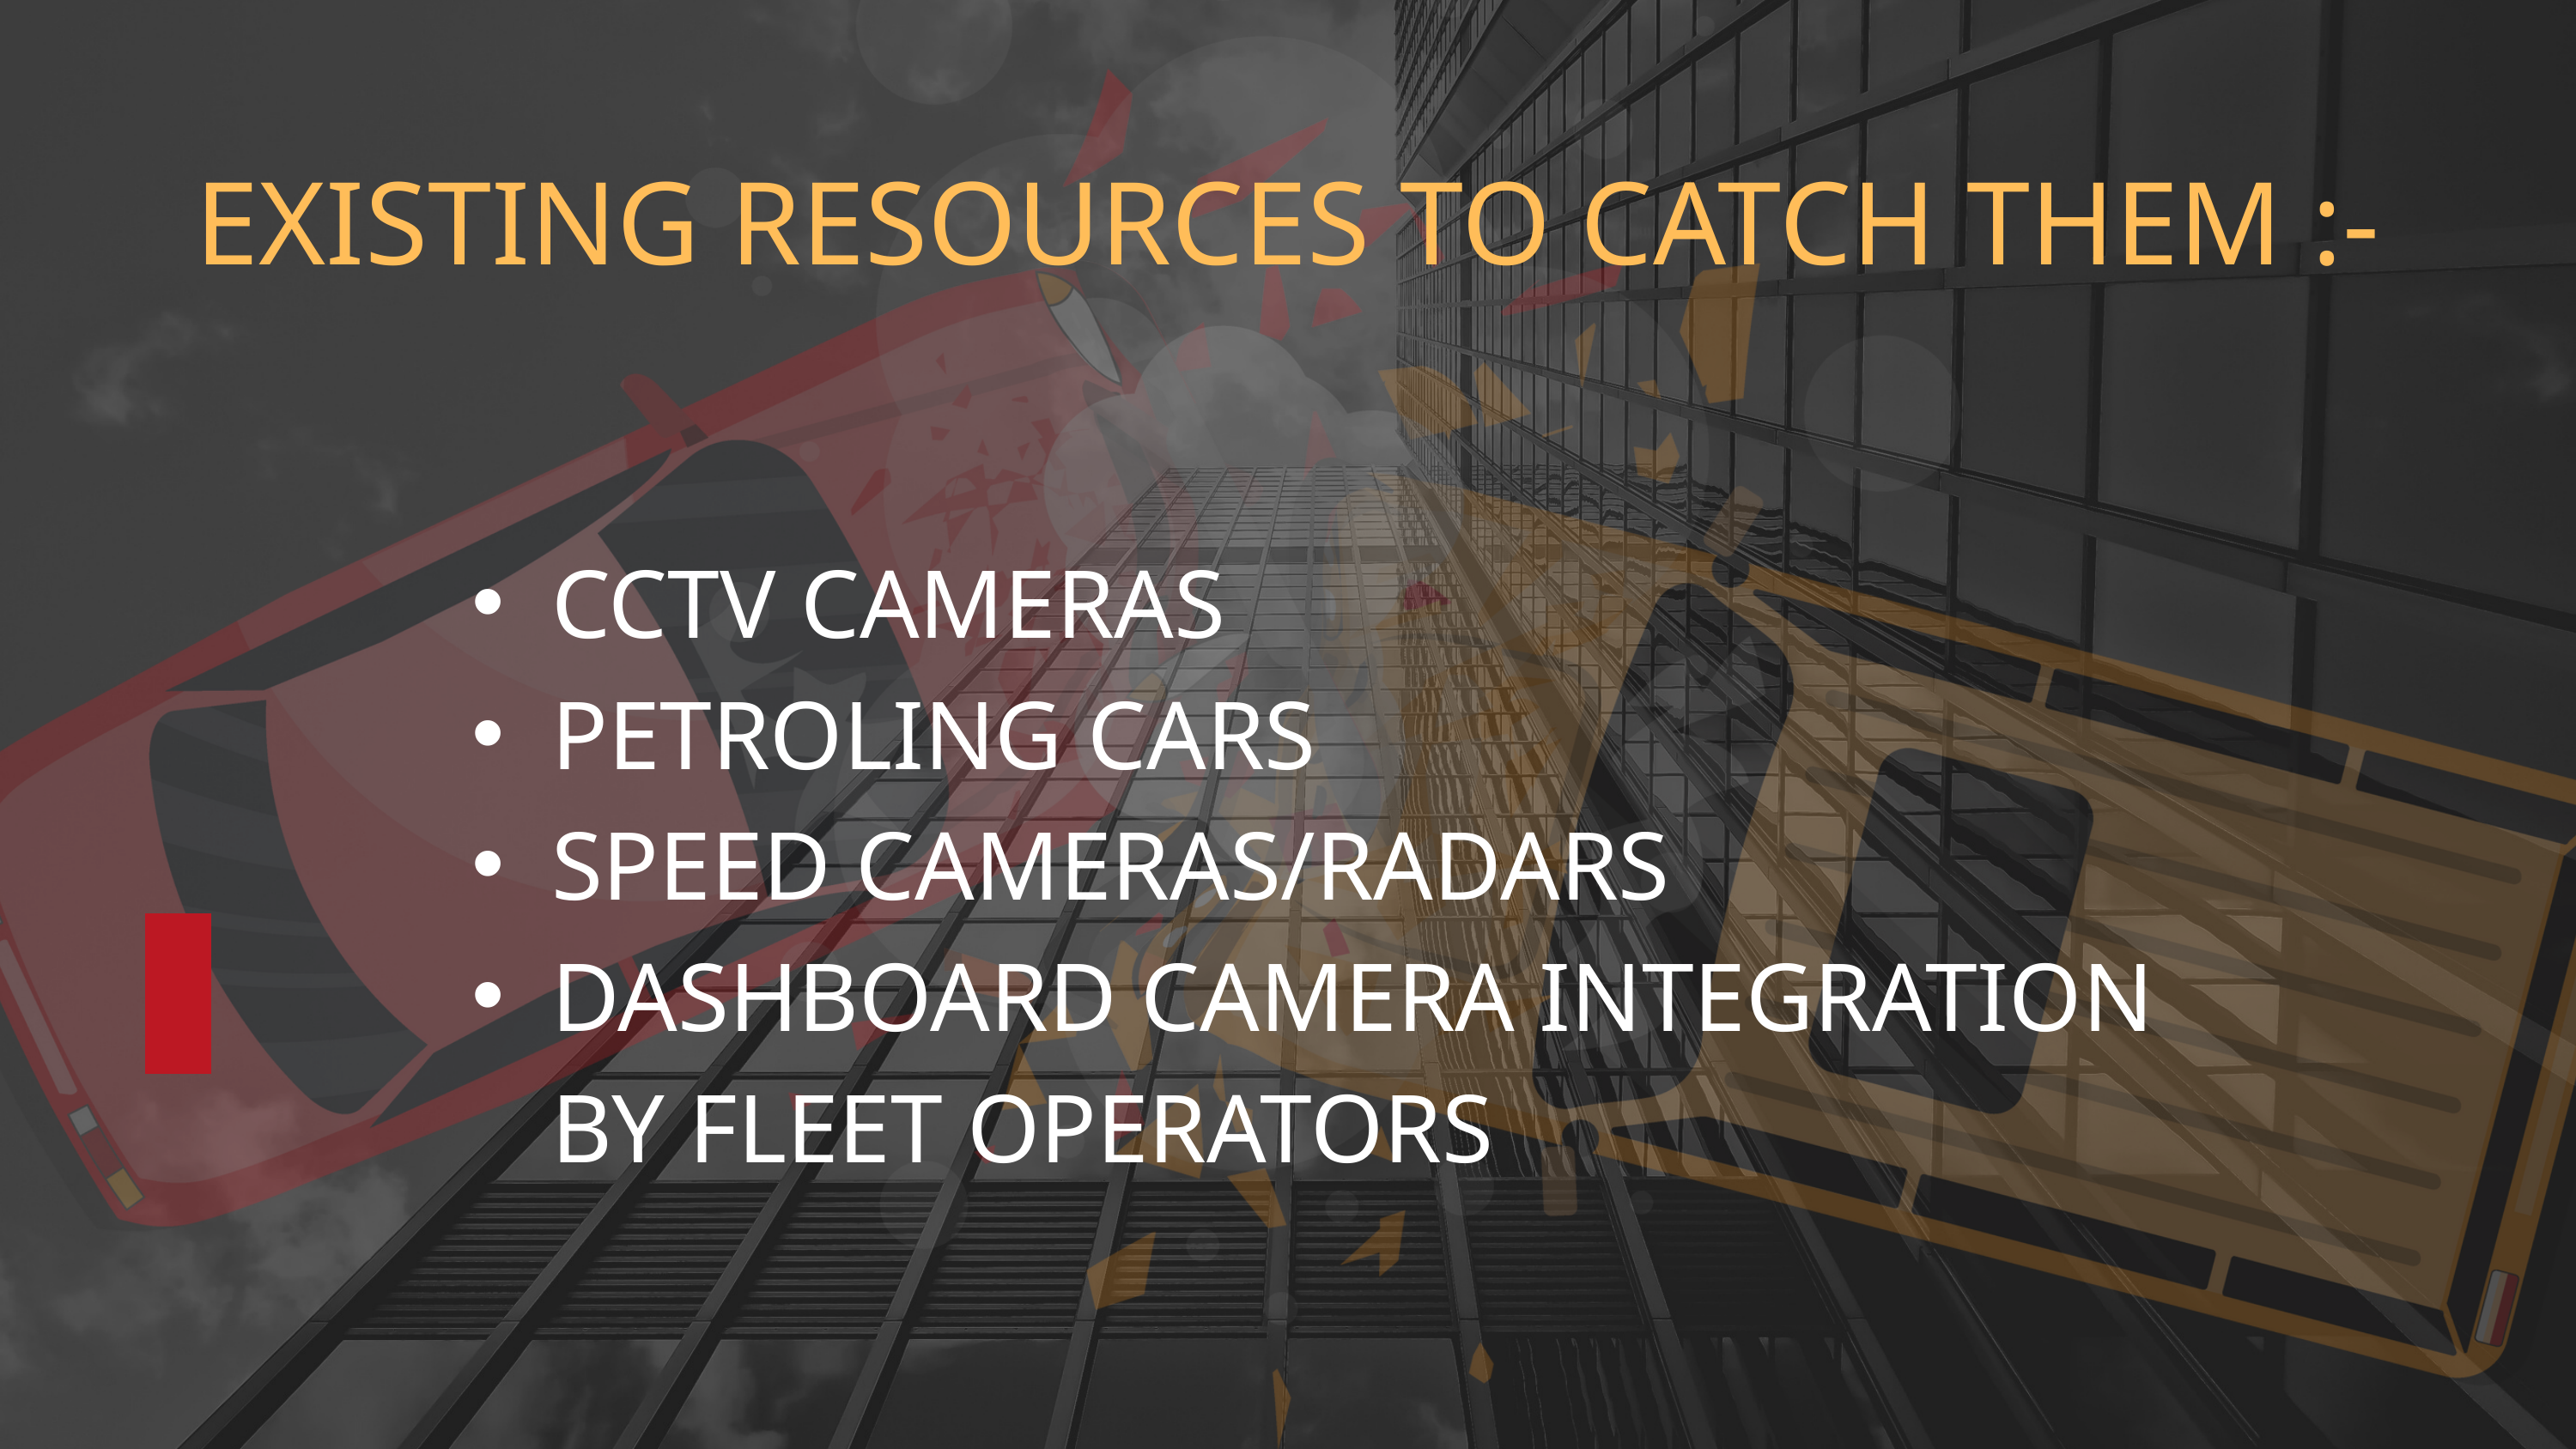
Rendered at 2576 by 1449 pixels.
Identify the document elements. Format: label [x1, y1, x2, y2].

text_box [0, 0, 2576, 1449]
text_box [144, 912, 212, 1075]
